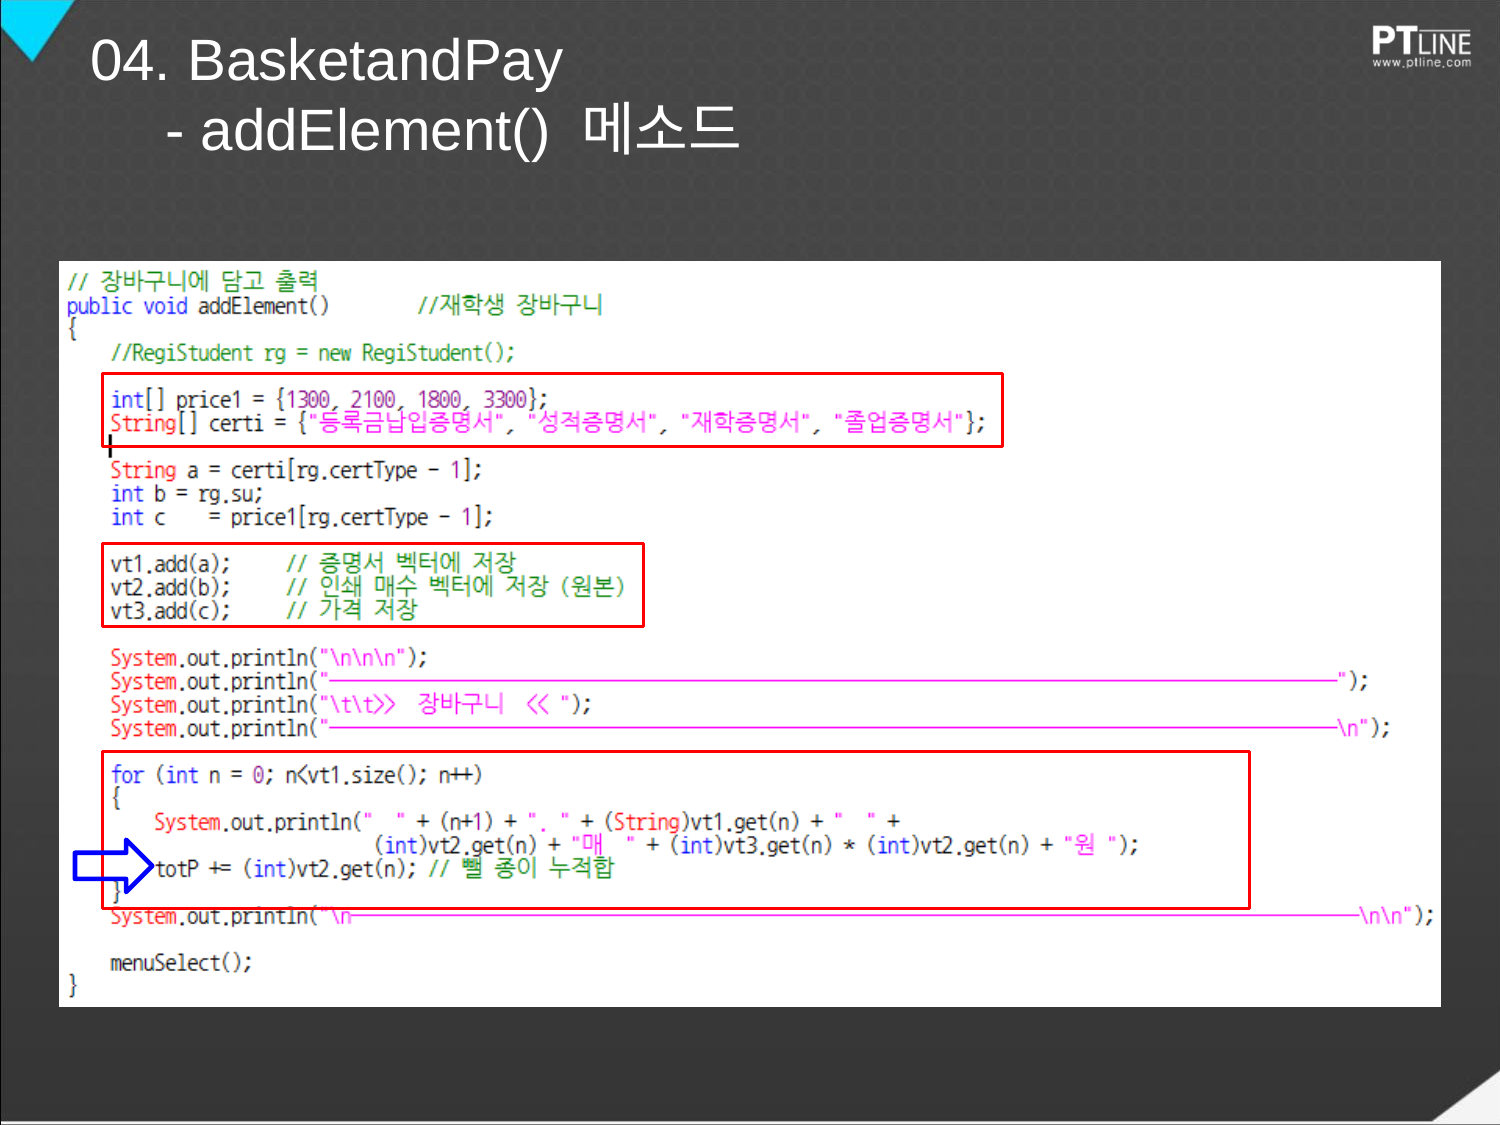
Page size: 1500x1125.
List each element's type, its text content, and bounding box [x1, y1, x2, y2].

picture [0, 0, 1500, 1125]
title 04. BasketandPay - addElement() 메소드 [75, 0, 1050, 185]
